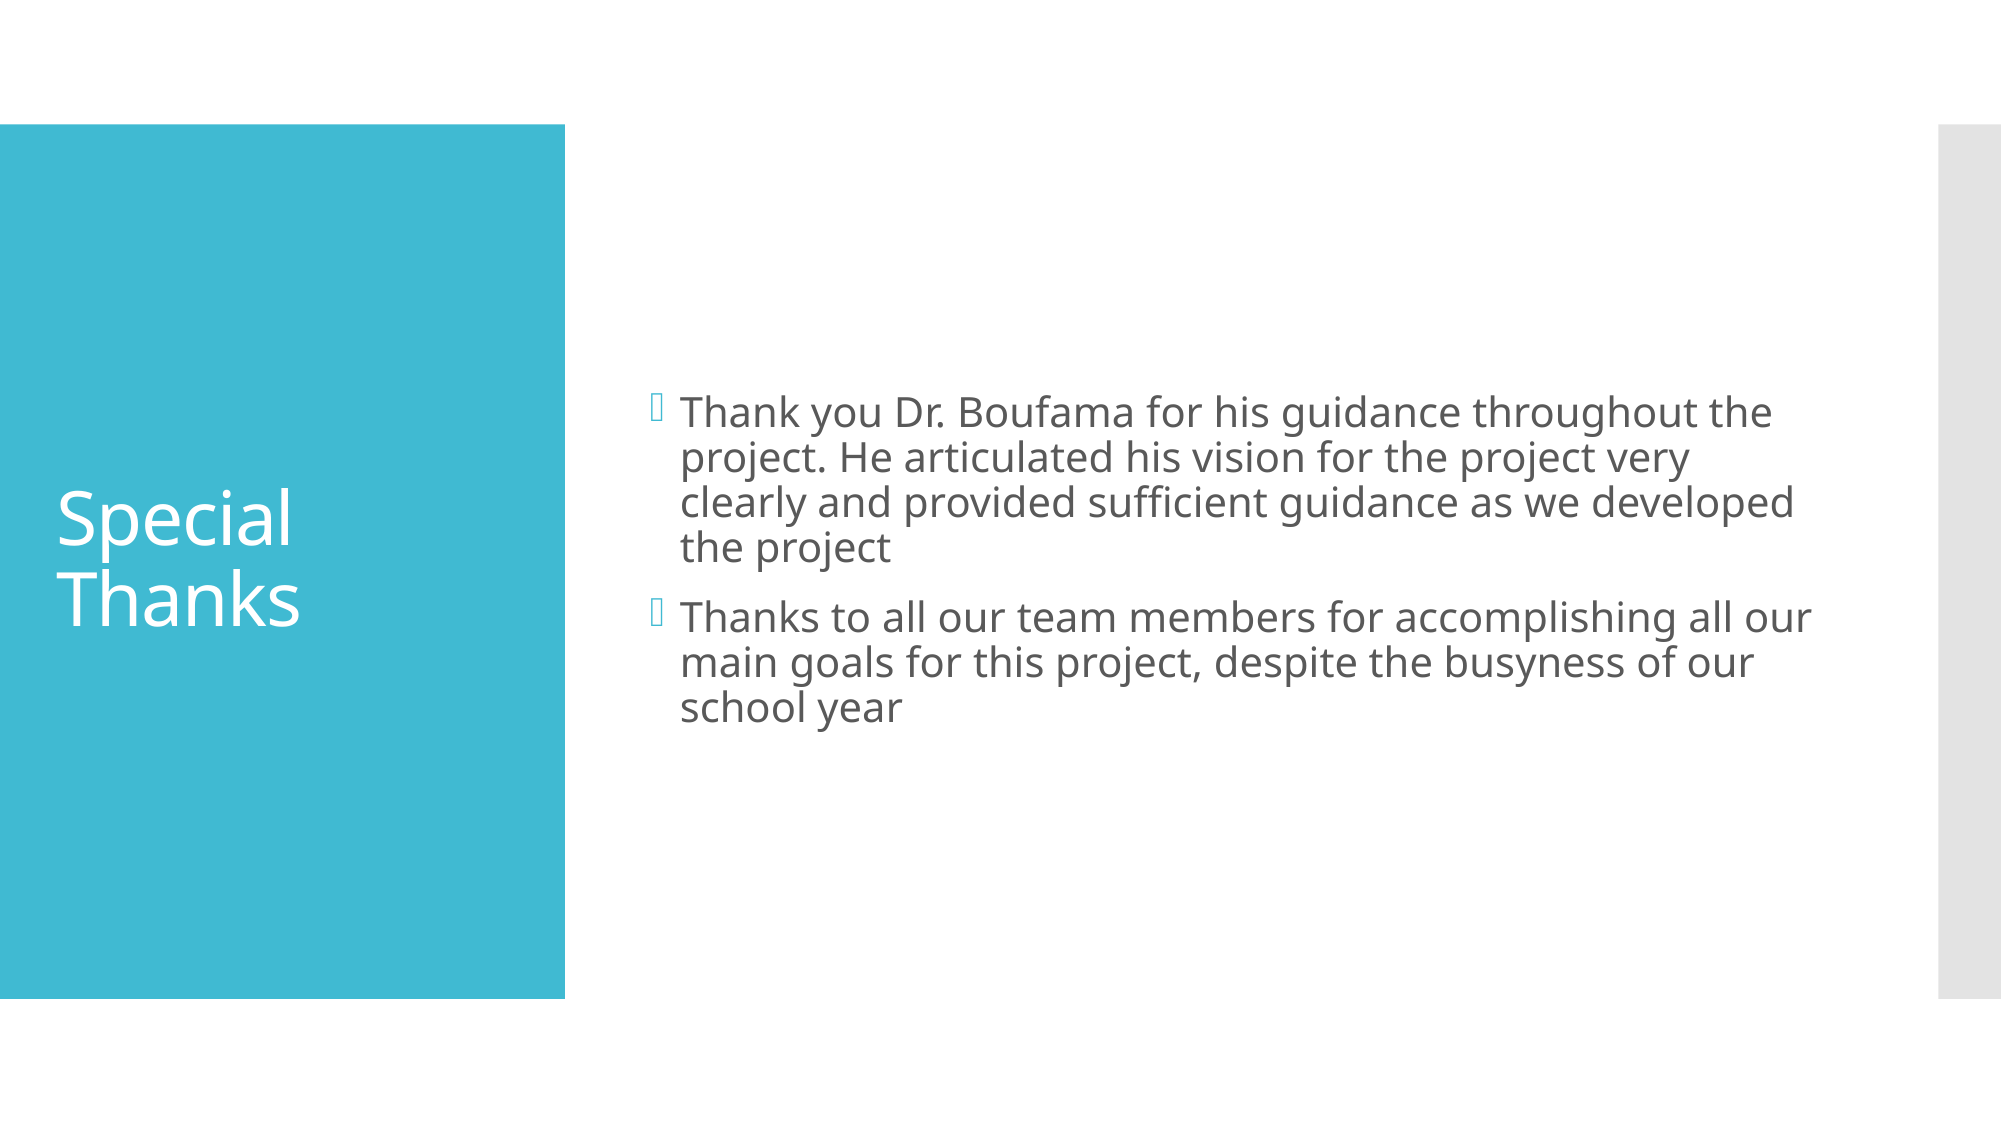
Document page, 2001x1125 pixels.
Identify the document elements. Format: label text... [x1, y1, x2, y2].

list Thank you Dr. Boufama for his guidance throughout the project. He articulated his vision for the project very clearly and provided sufficient guidance as we developed the project Thanks to all our team members for accomplishing all our main goals for this project, despite the busyness of our school year [634, 141, 1835, 982]
title Special Thanks [41, 184, 525, 940]
